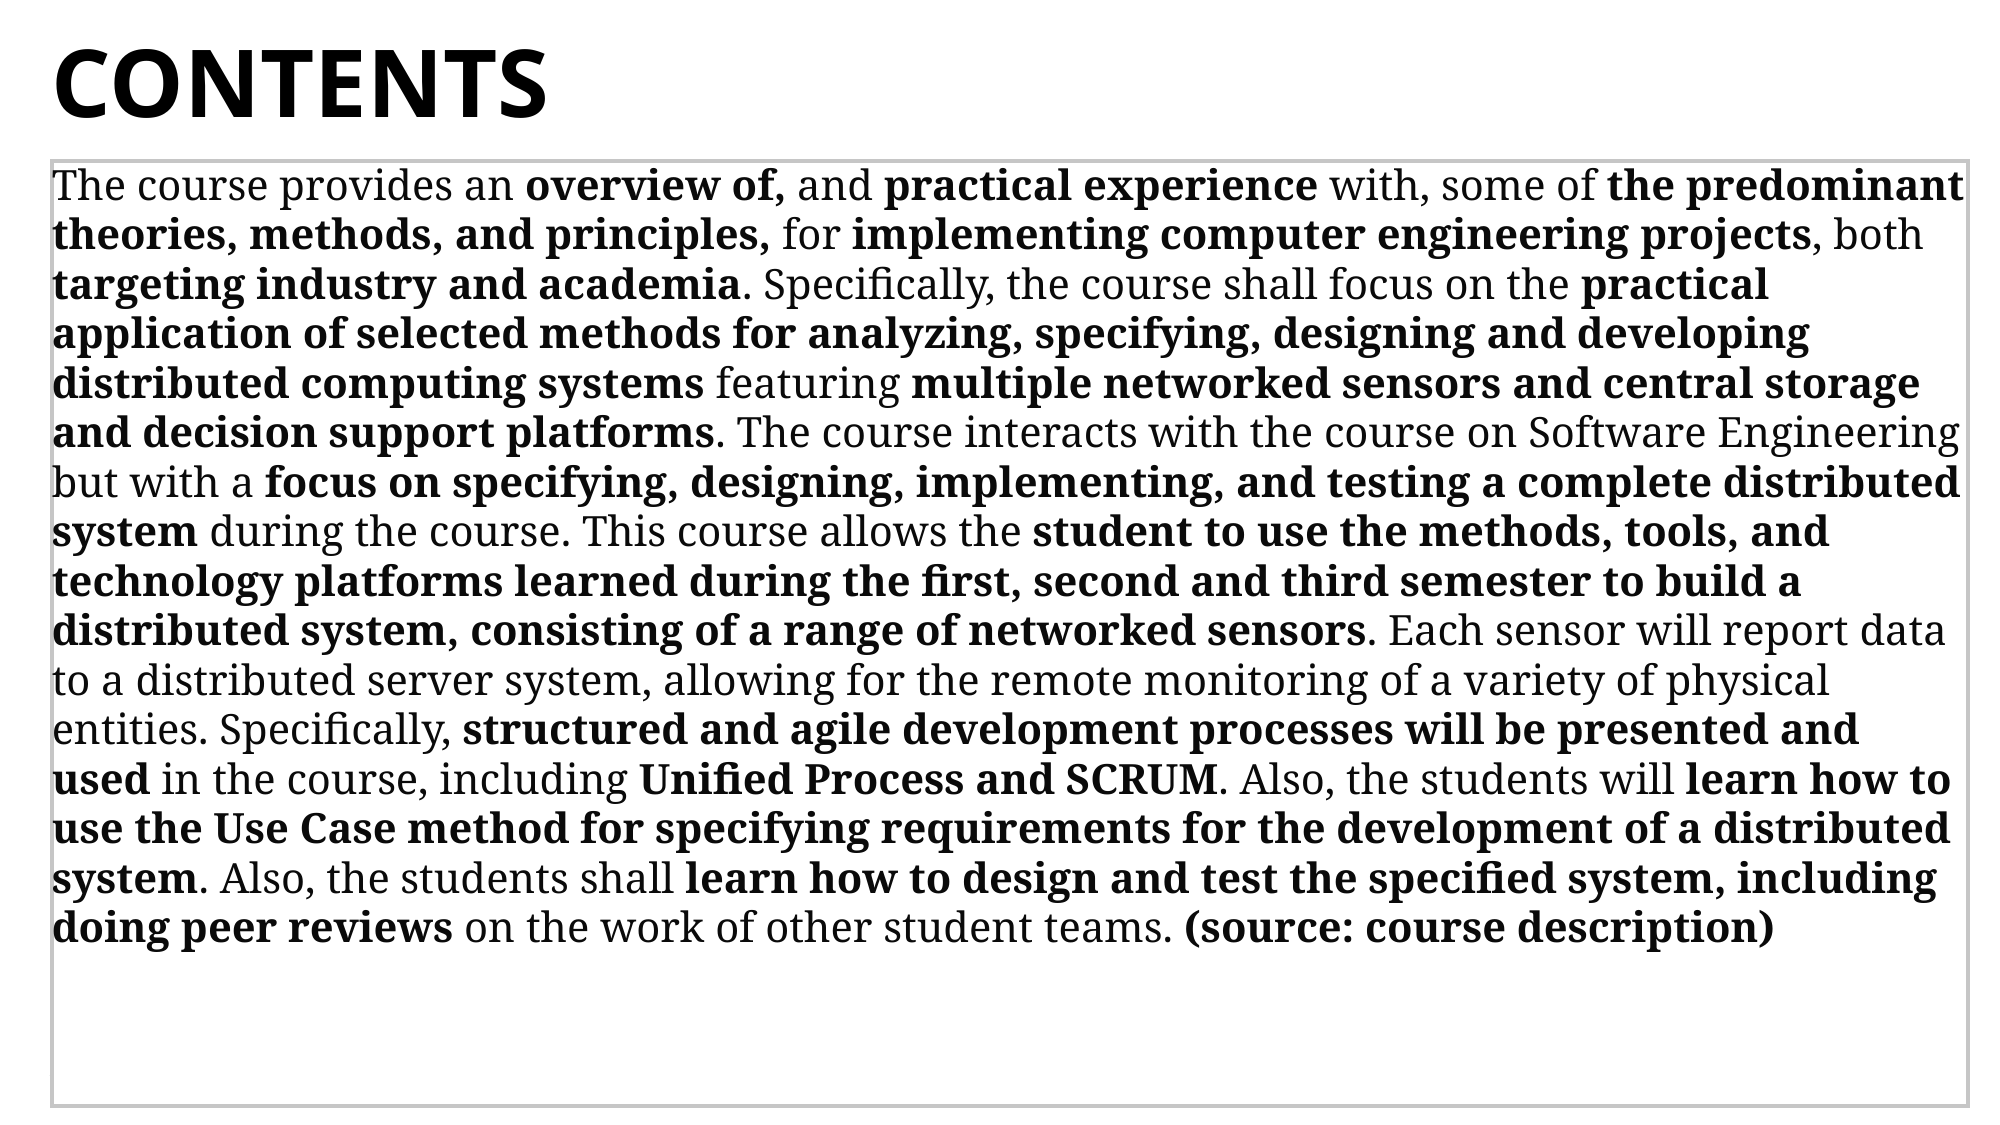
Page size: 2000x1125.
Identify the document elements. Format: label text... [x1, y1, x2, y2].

list The course provides an overview of, and practical experience with, some of the predominant theories, methods, and principles, for implementing computer engineering projects, both targeting industry and academia. Specifically, the course shall focus on the practical application of selected methods for analyzing, specifying, designing and developing distributed computing systems featuring multiple networked sensors and central storage and decision support platforms. The course interacts with the course on Software Engineering but with a focus on specifying, designing, implementing, and testing a complete distributed system during the course. This course allows the student to use the methods, tools, and technology platforms learned during the first, second and third semester to build a distributed system, consisting of a range of networked sensors. Each sensor will report data to a distributed server system, allowing for the remote monitoring of a variety of physical entities. Specifically, structured and agile development processes will be presented and used in the course, including Unified Process and SCRUM. Also, the students will learn how to use the Use Case method for specifying requirements for the development of a distributed system. Also, the students shall learn how to design and test the specified system, including doing peer reviews on the work of other student teams. (source: course description) [50, 159, 1970, 1108]
title Contents [51, 37, 1948, 159]
